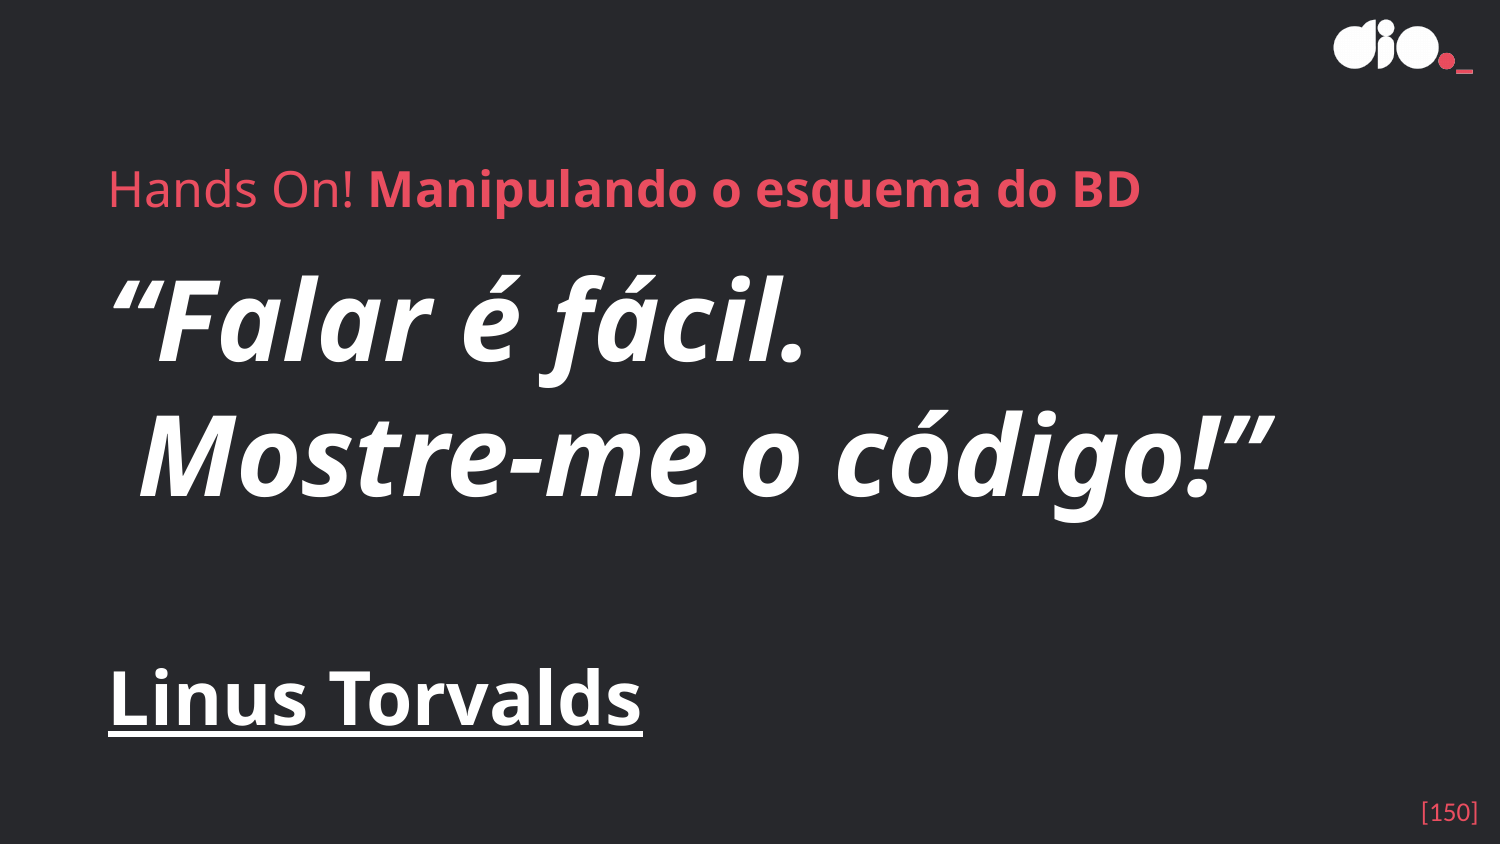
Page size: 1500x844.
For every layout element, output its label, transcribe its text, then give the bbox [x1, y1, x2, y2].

picture [1332, 19, 1474, 75]
text_box “Falar é fácil. Mostre-me o código!” Linus Torvalds [92, 223, 1362, 779]
slide_number [150] [1403, 779, 1494, 844]
text_box Hands On! Manipulando o esquema do BD [92, 142, 1404, 223]
